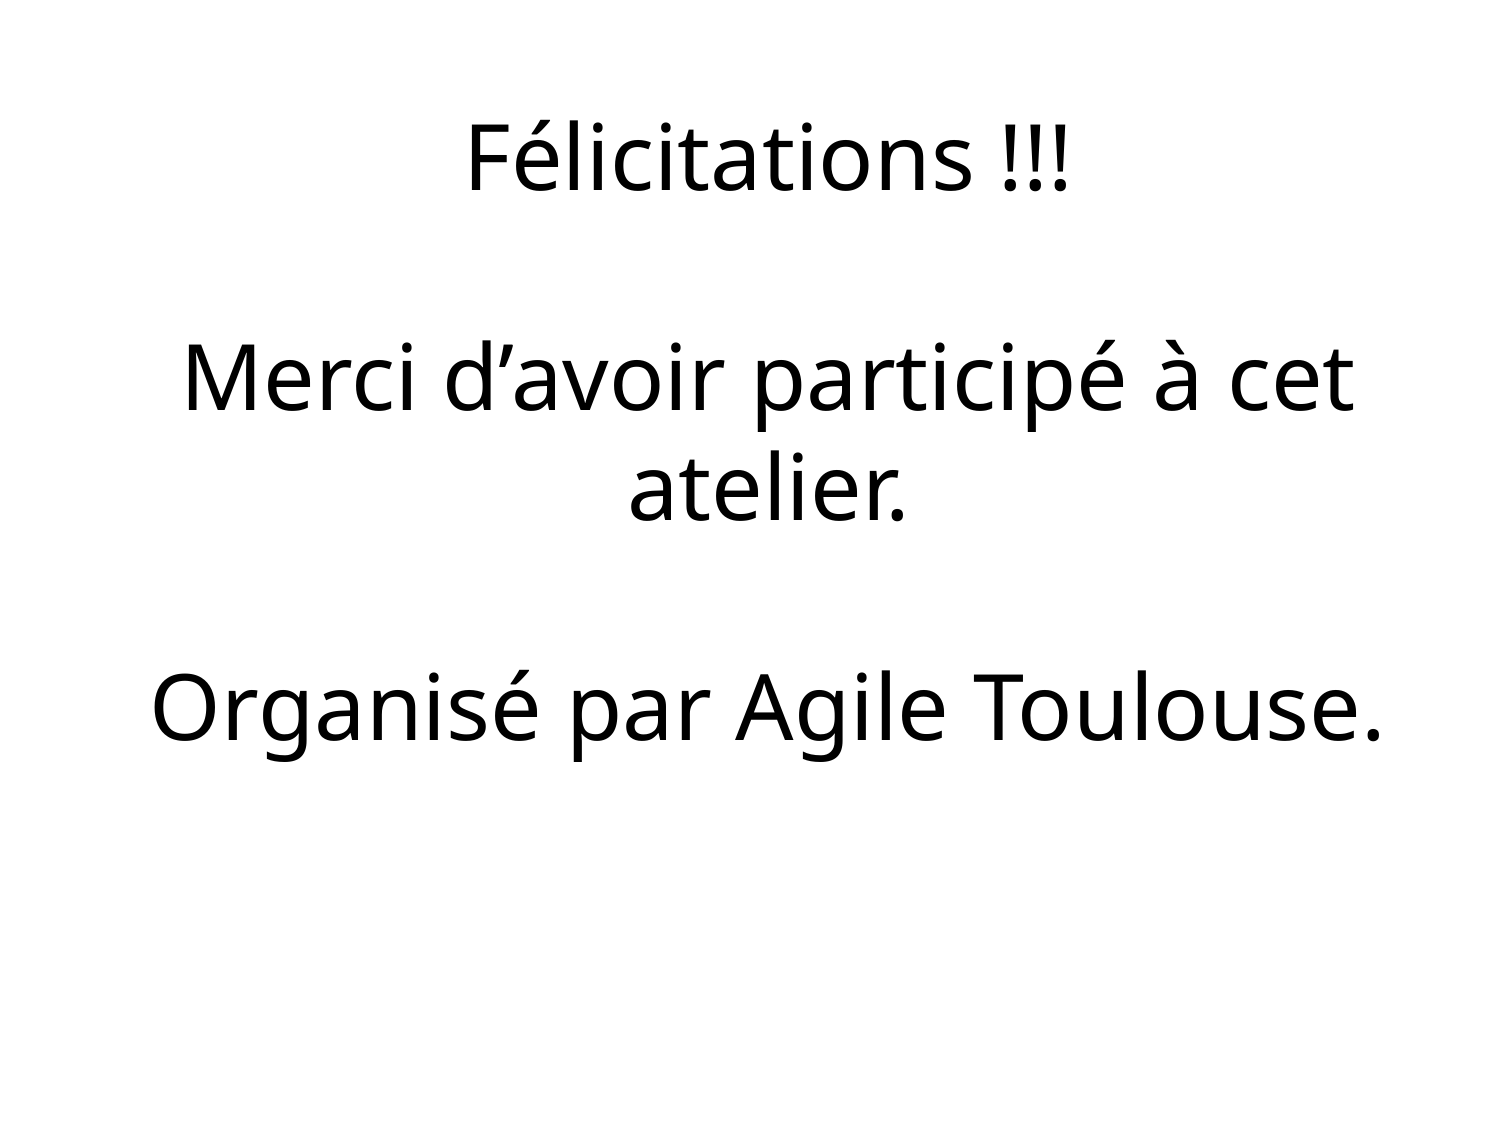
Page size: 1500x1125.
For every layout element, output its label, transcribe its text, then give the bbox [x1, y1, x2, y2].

title Félicitations !!! Merci d’avoir participé à cet atelier. Organisé par Agile Toulouse. [75, 45, 1463, 813]
